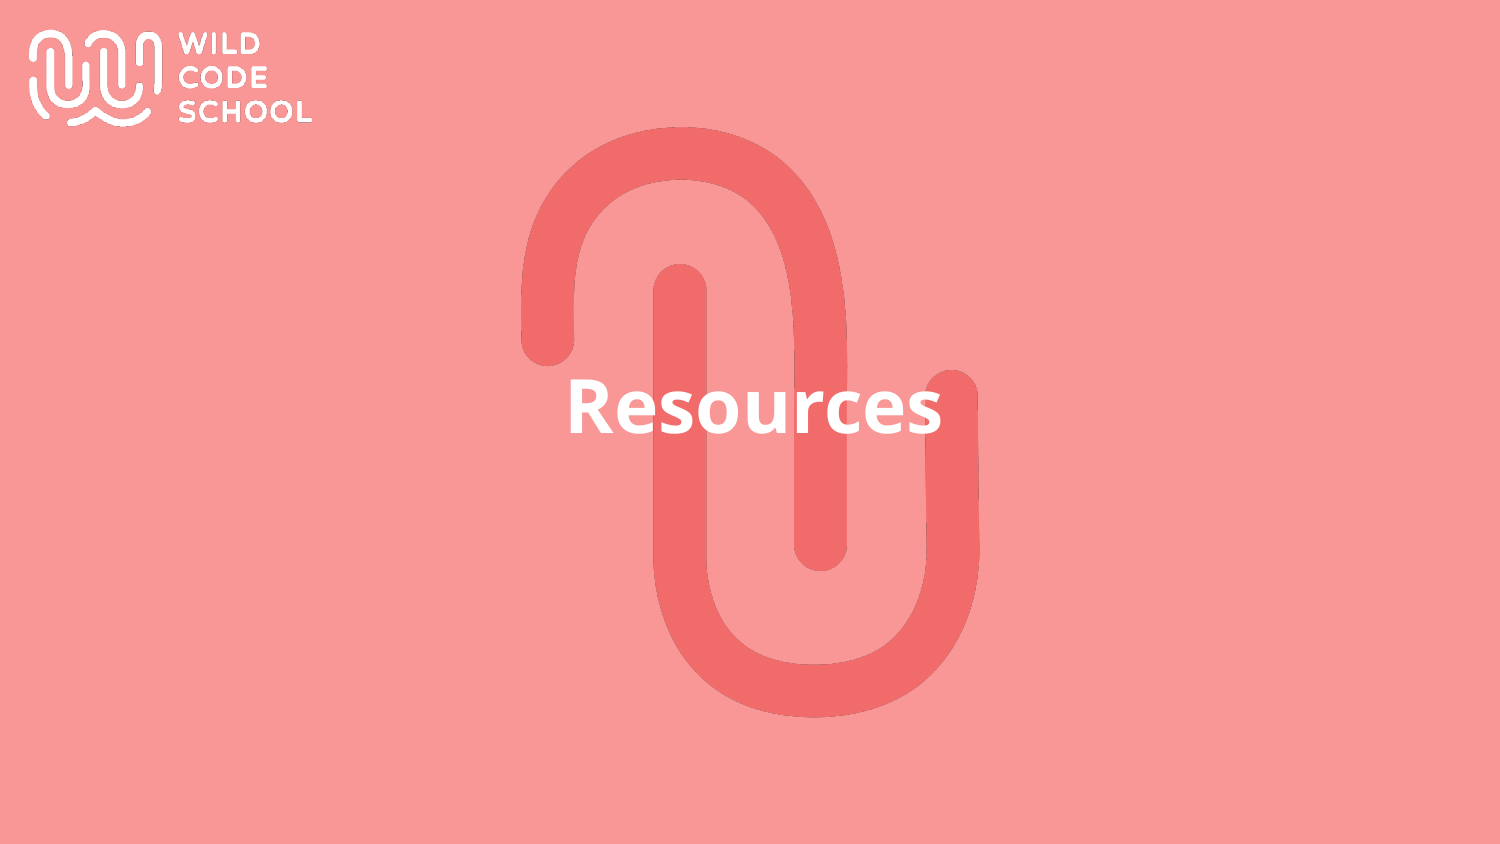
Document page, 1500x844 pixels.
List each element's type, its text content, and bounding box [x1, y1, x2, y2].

picture [520, 533, 980, 718]
picture [520, 126, 980, 275]
title Resources [305, 275, 1204, 533]
picture [29, 29, 312, 127]
